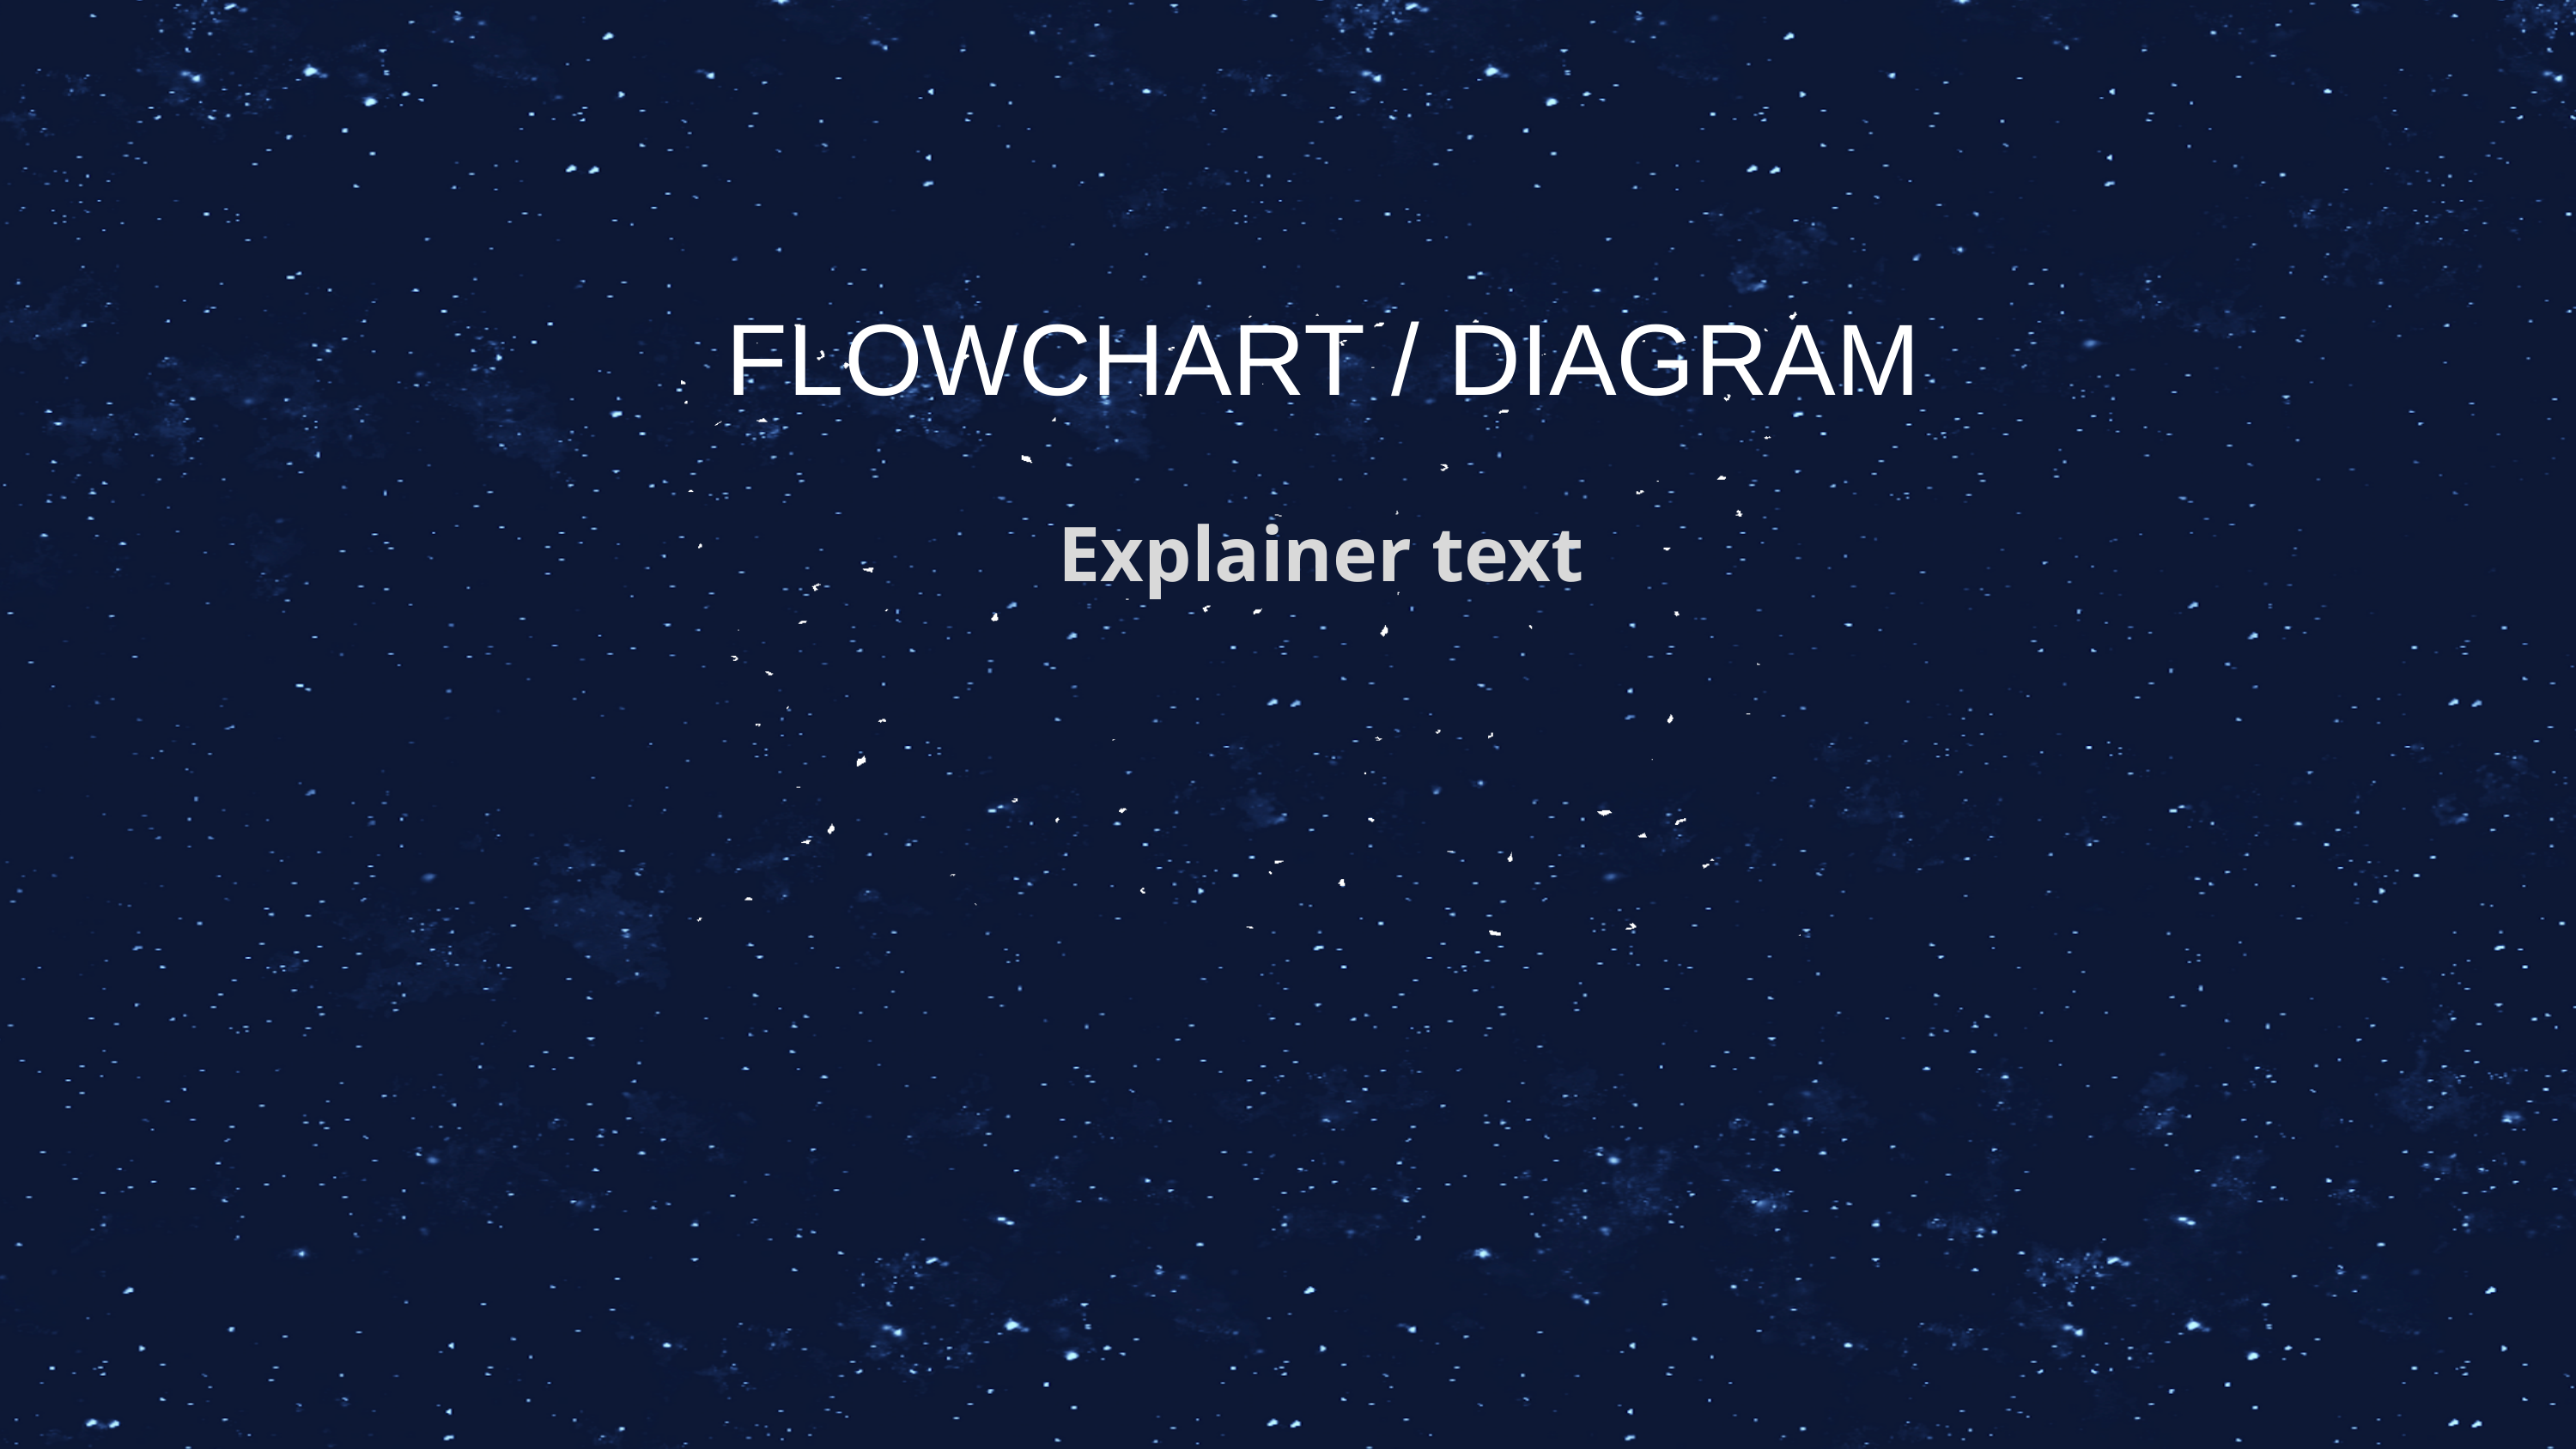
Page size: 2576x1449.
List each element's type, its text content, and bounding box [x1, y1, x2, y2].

picture [680, 307, 1801, 936]
text_box [0, 0, 2576, 1449]
text_box FLOWCHART / DIAGRAM [680, 283, 1967, 416]
